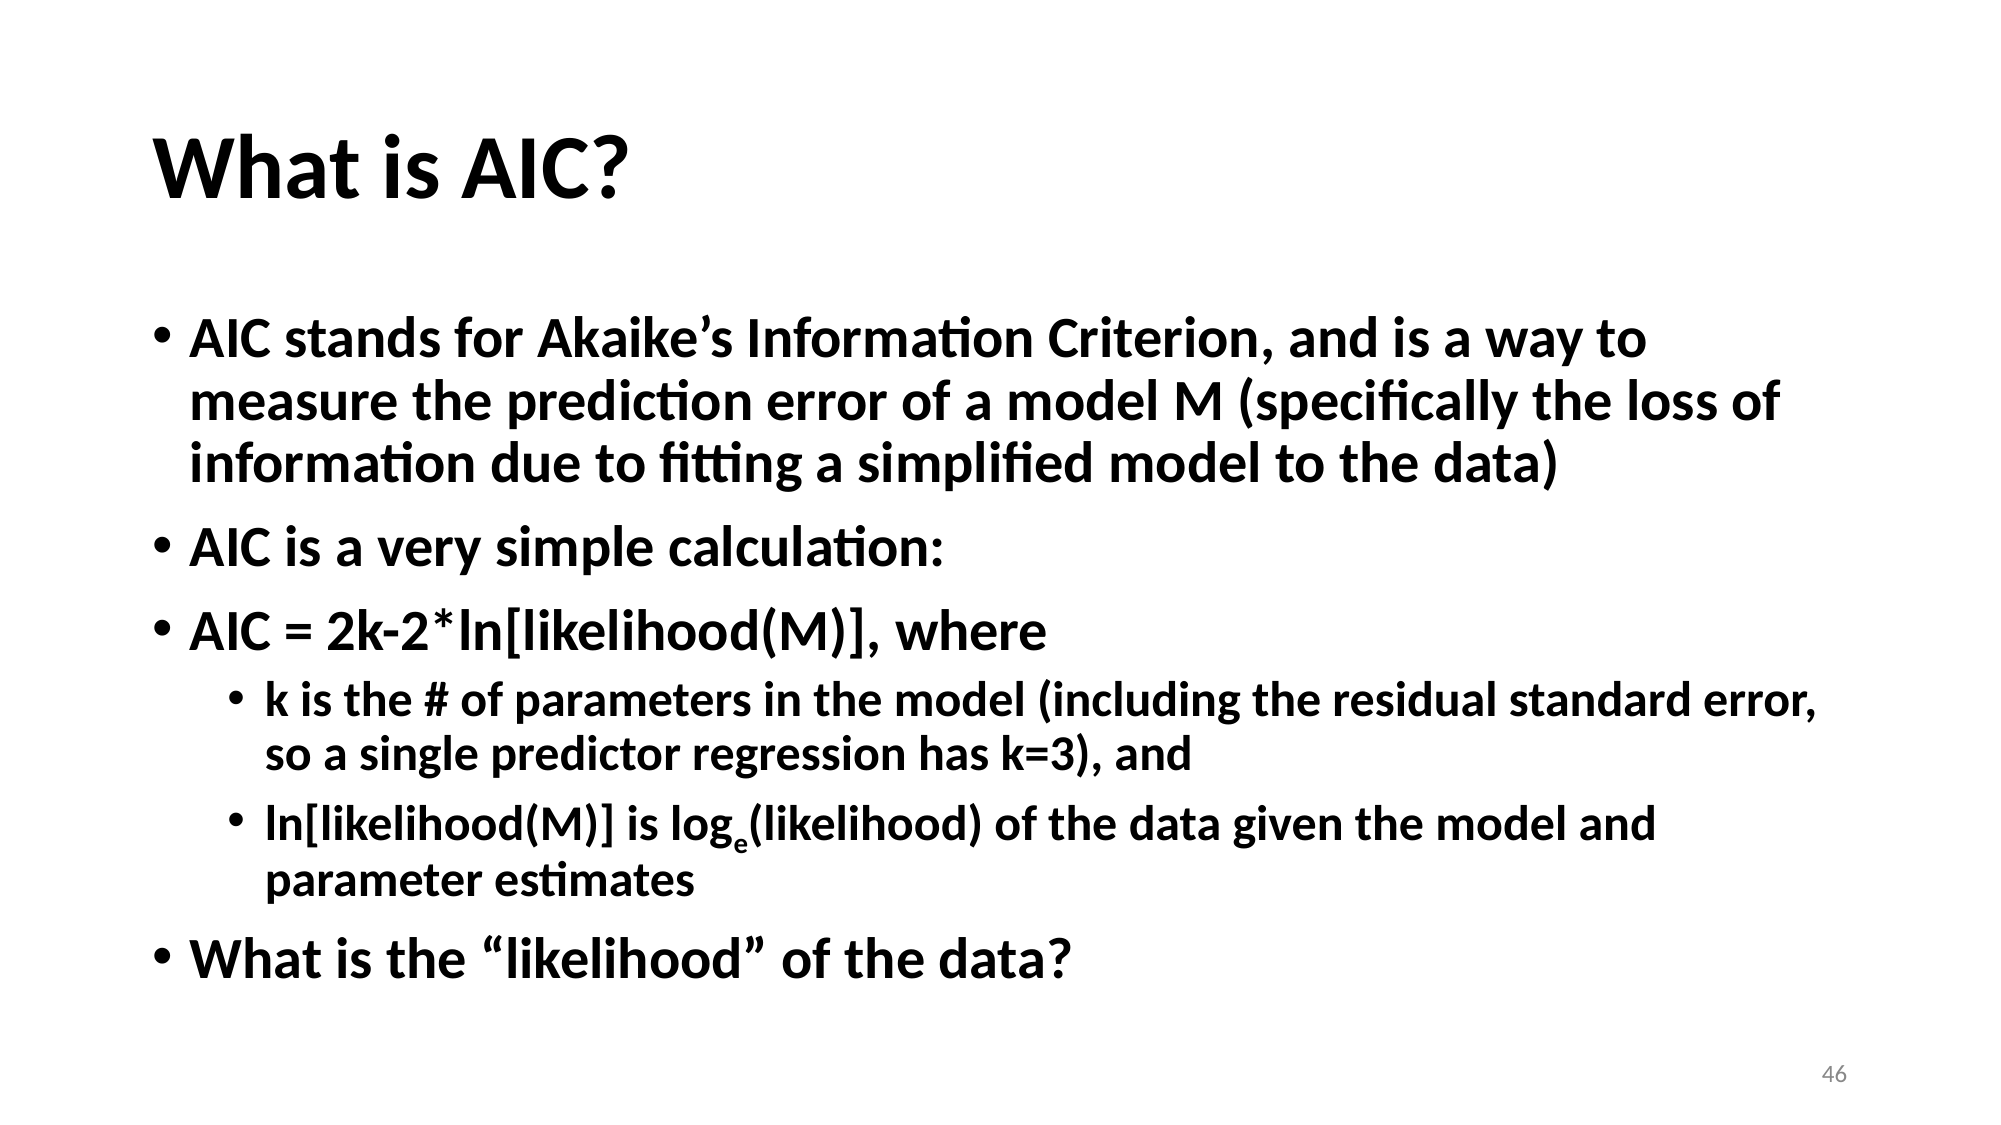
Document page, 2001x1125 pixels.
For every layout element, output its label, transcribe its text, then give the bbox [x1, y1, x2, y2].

list AIC stands for Akaike’s Information Criterion, and is a way to measure the prediction error of a model M (specifically the loss of information due to fitting a simplified model to the data) AIC is a very simple calculation: AIC = 2k-2*ln[likelihood(M)], where k is the # of parameters in the model (including the residual standard error, so a single predictor regression has k=3), and ln[likelihood(M)] is loge(likelihood) of the data given the model and parameter estimates What is the “likelihood” of the data? [137, 299, 1863, 1014]
slide_number ‹#› [1412, 1042, 1863, 1103]
title What is AIC? [137, 59, 1863, 278]
